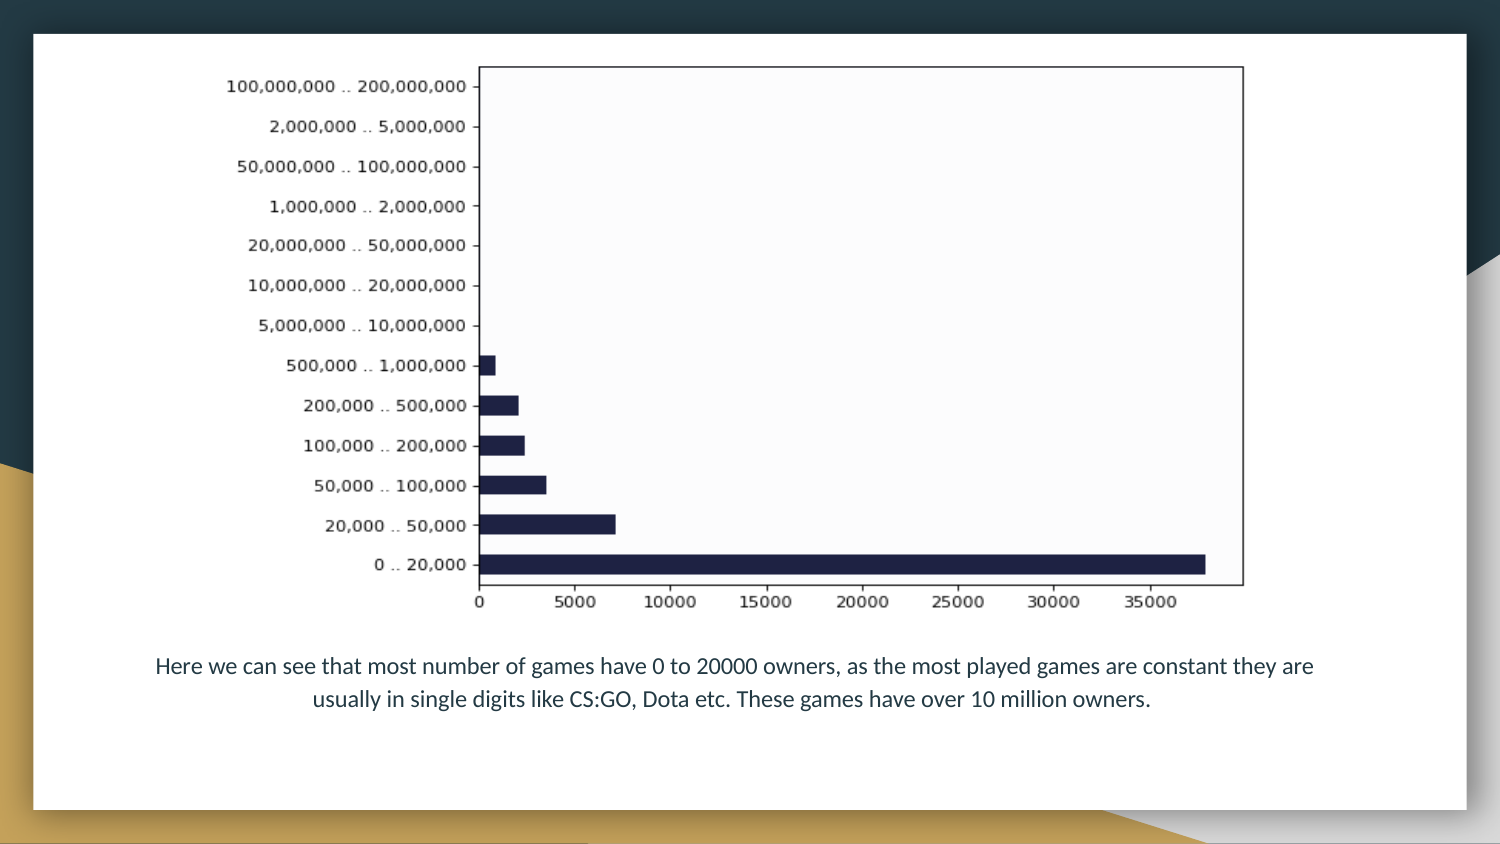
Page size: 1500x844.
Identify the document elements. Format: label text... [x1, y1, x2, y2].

list Here we can see that most number of games have 0 to 20000 owners, as the most played games are constant they are usually in single digits like CS:GO, Dota etc. These games have over 10 million owners. [103, 631, 1366, 729]
picture [214, 54, 1255, 622]
